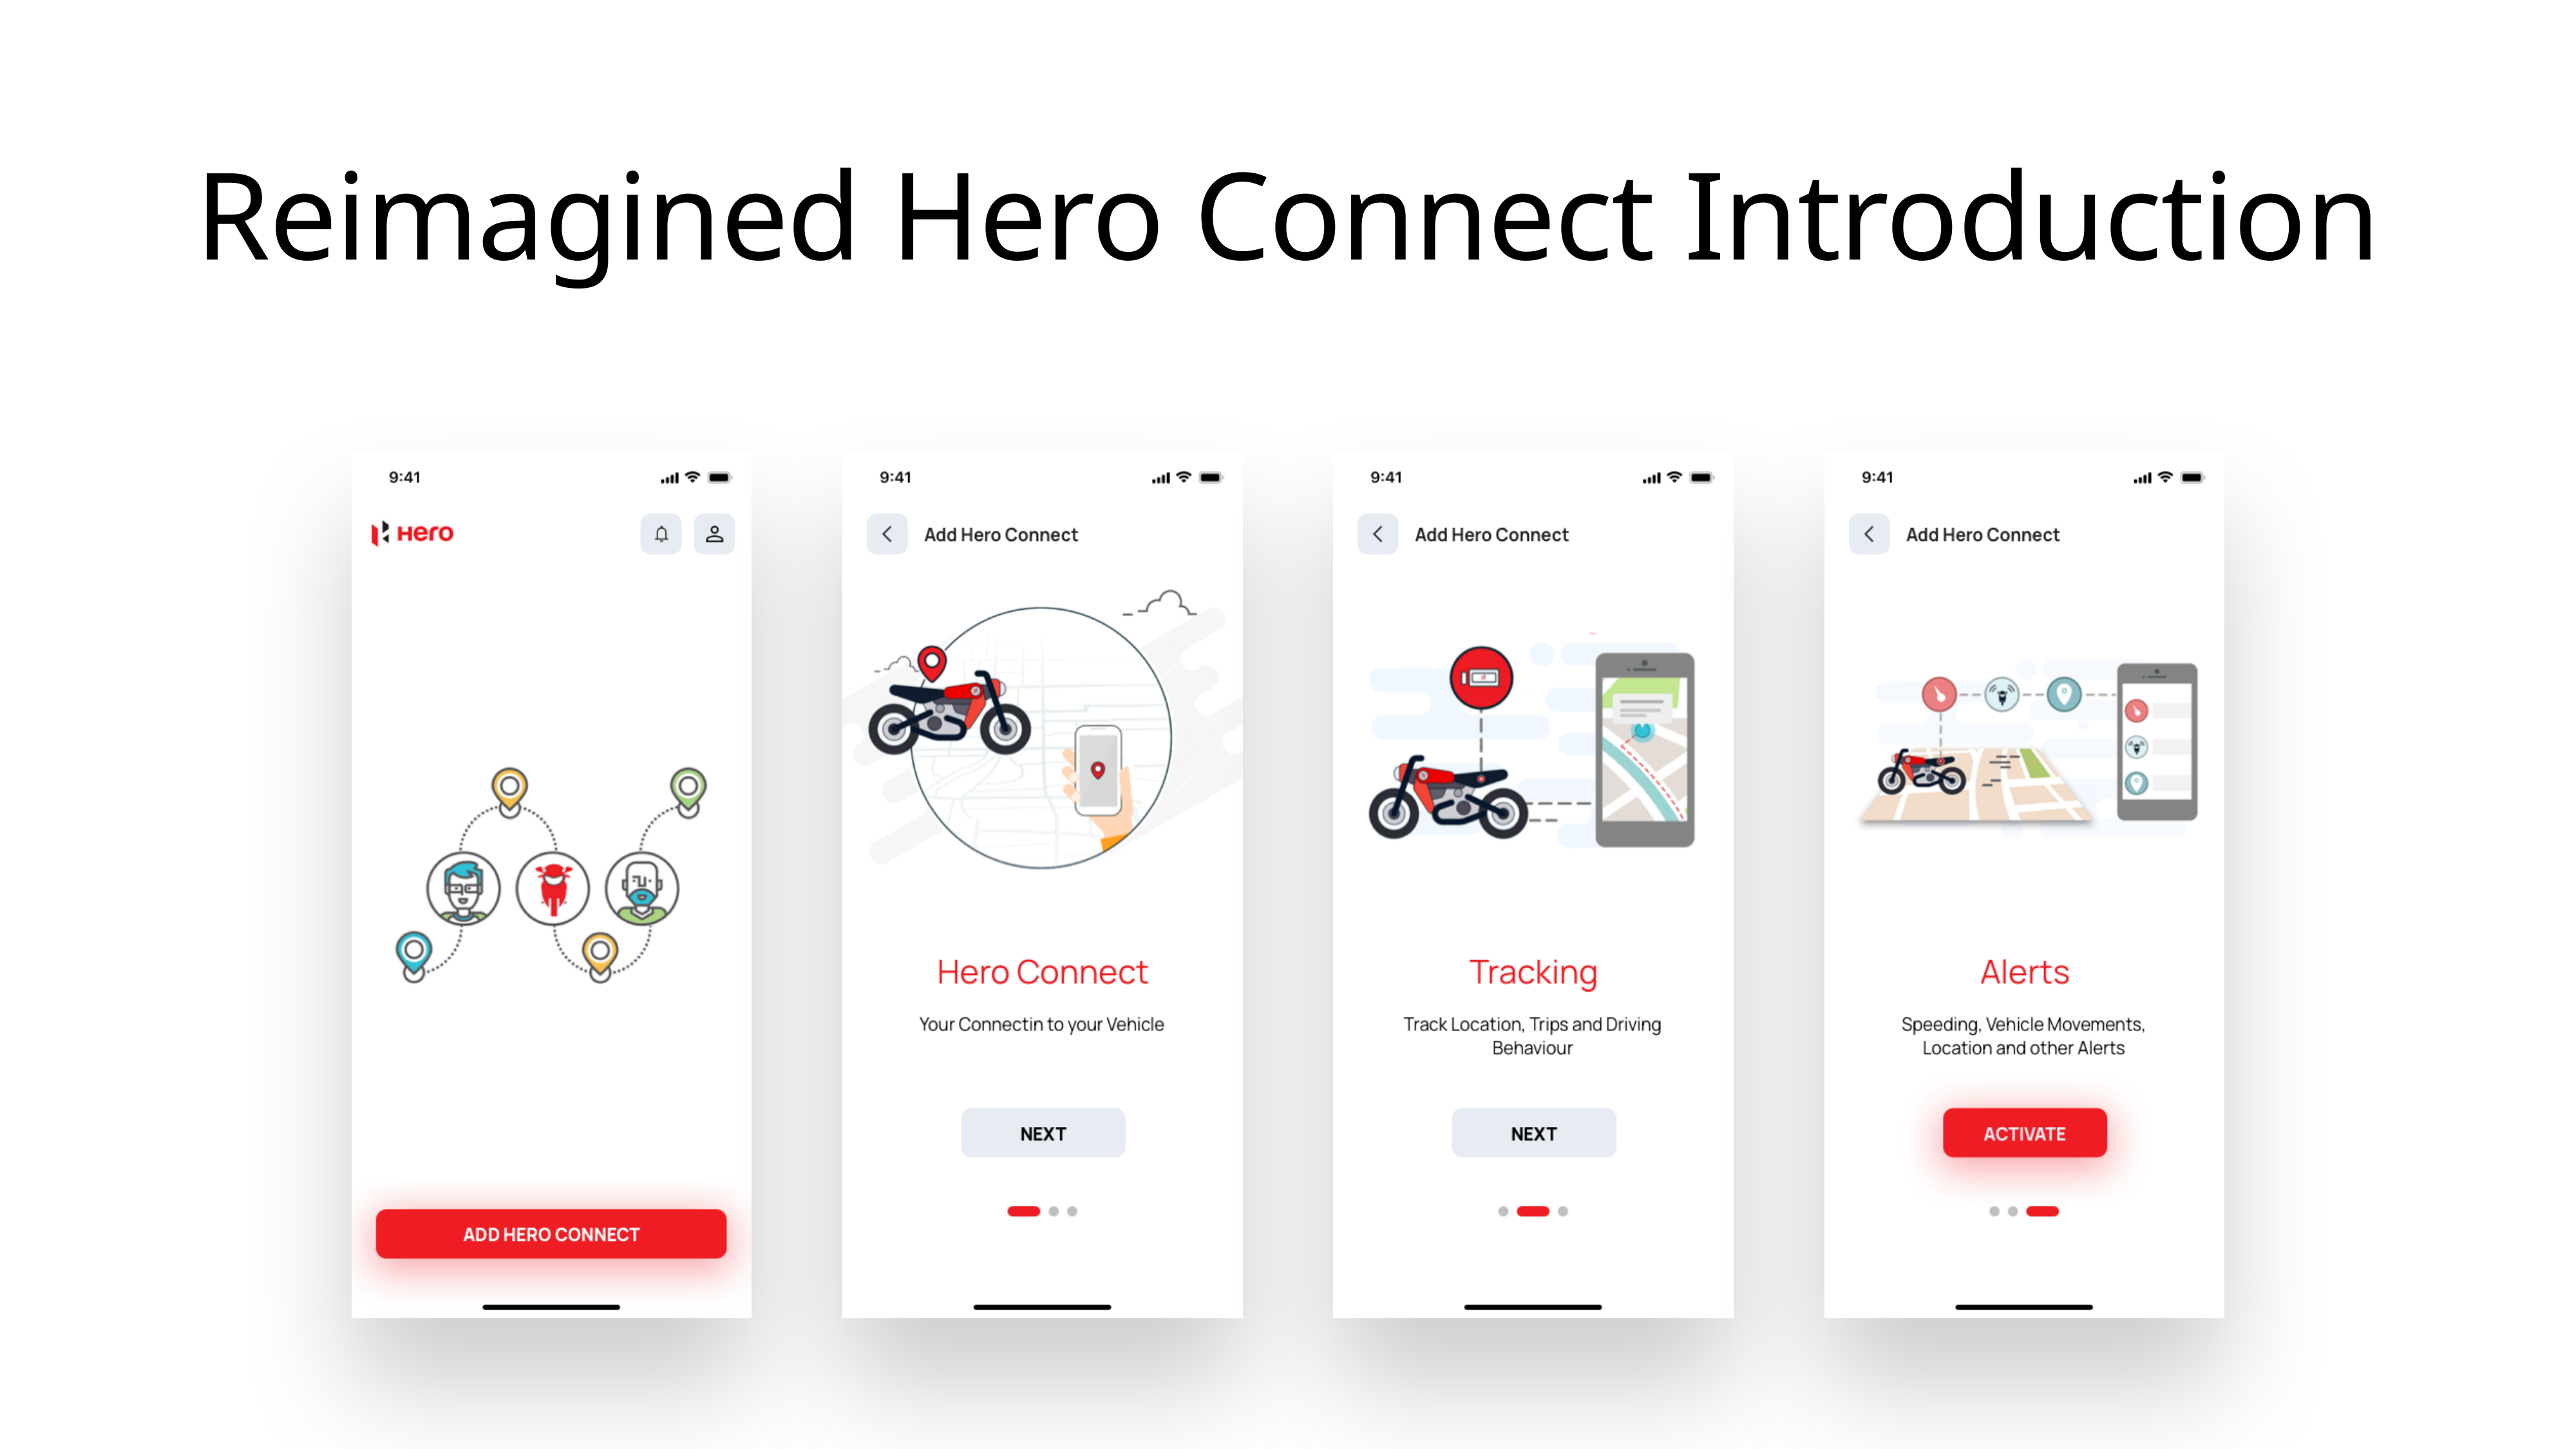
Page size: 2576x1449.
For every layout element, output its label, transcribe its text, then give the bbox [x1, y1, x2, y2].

picture [1333, 452, 1734, 1318]
text_box Reimagined Hero Connect Introduction [189, 162, 2387, 289]
picture [1824, 452, 2225, 1318]
picture [842, 452, 1243, 1318]
picture [351, 452, 752, 1318]
